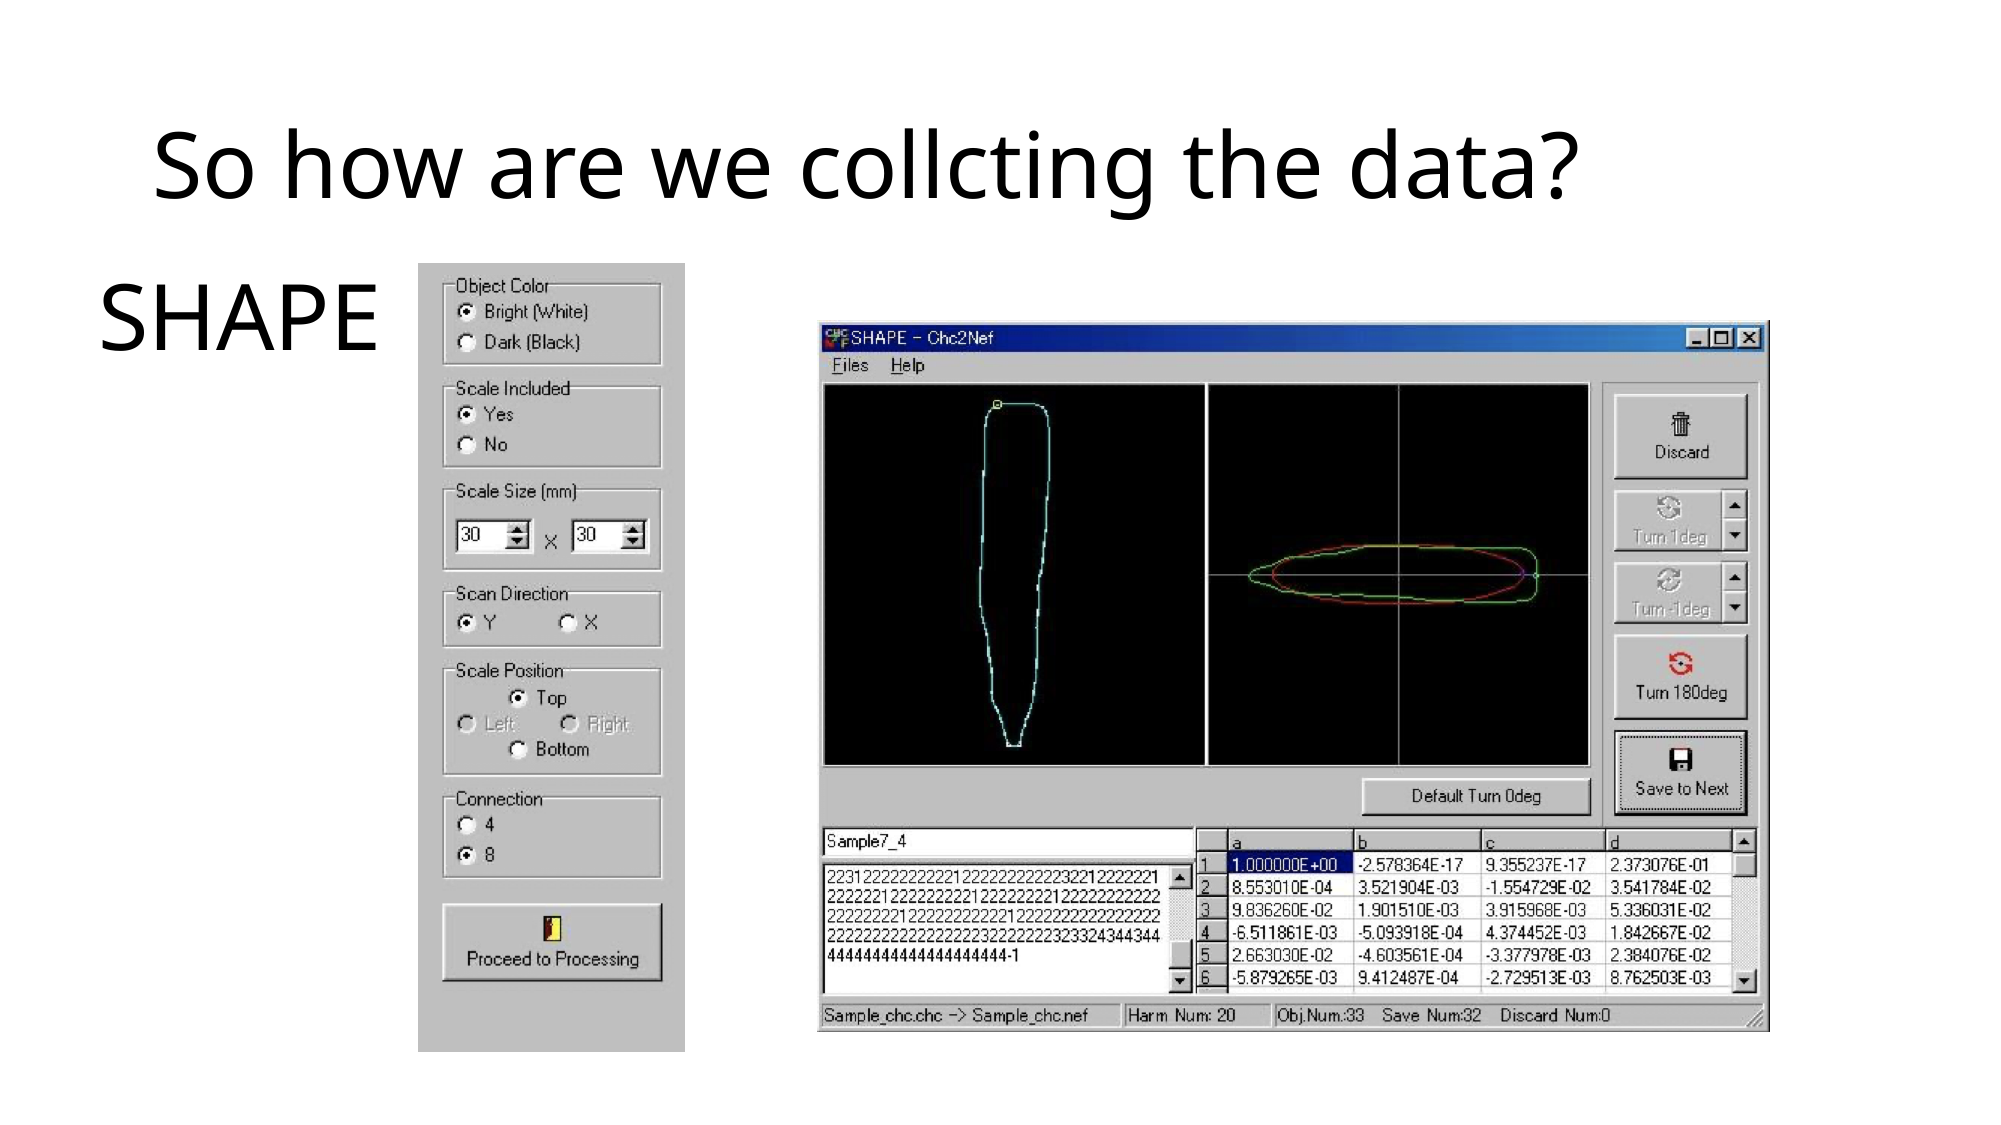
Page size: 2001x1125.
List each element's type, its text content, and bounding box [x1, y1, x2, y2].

picture [418, 263, 685, 1052]
title So how are we collcting the data? [137, 59, 1863, 278]
text_box SHAPE [83, 211, 1809, 430]
picture [817, 320, 1770, 1032]
